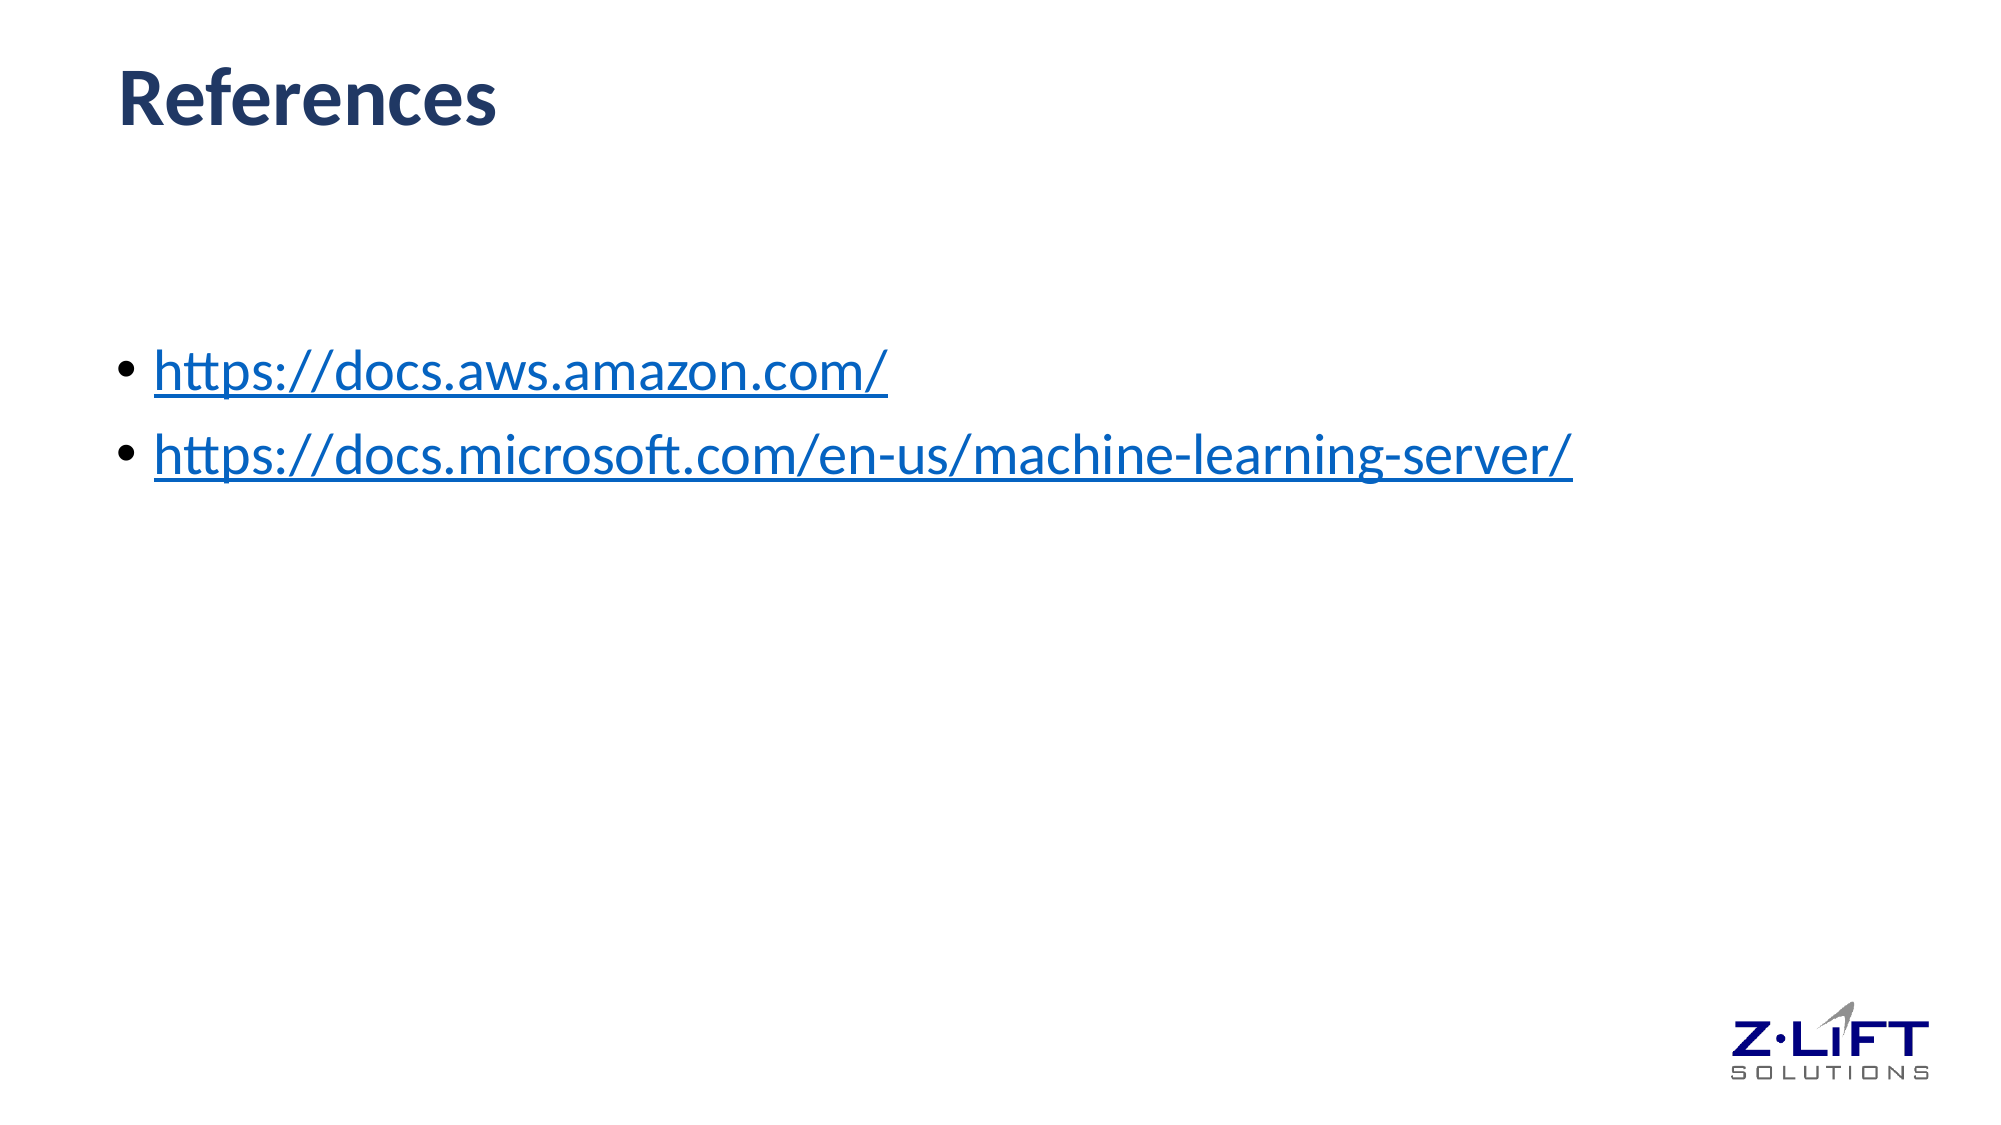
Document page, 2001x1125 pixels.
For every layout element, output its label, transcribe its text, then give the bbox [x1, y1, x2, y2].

picture [1722, 992, 1937, 1091]
title References [103, 53, 1904, 143]
list https://docs.aws.amazon.com/ https://docs.microsoft.com/en-us/machine-learning-server/ [101, 332, 1902, 1003]
